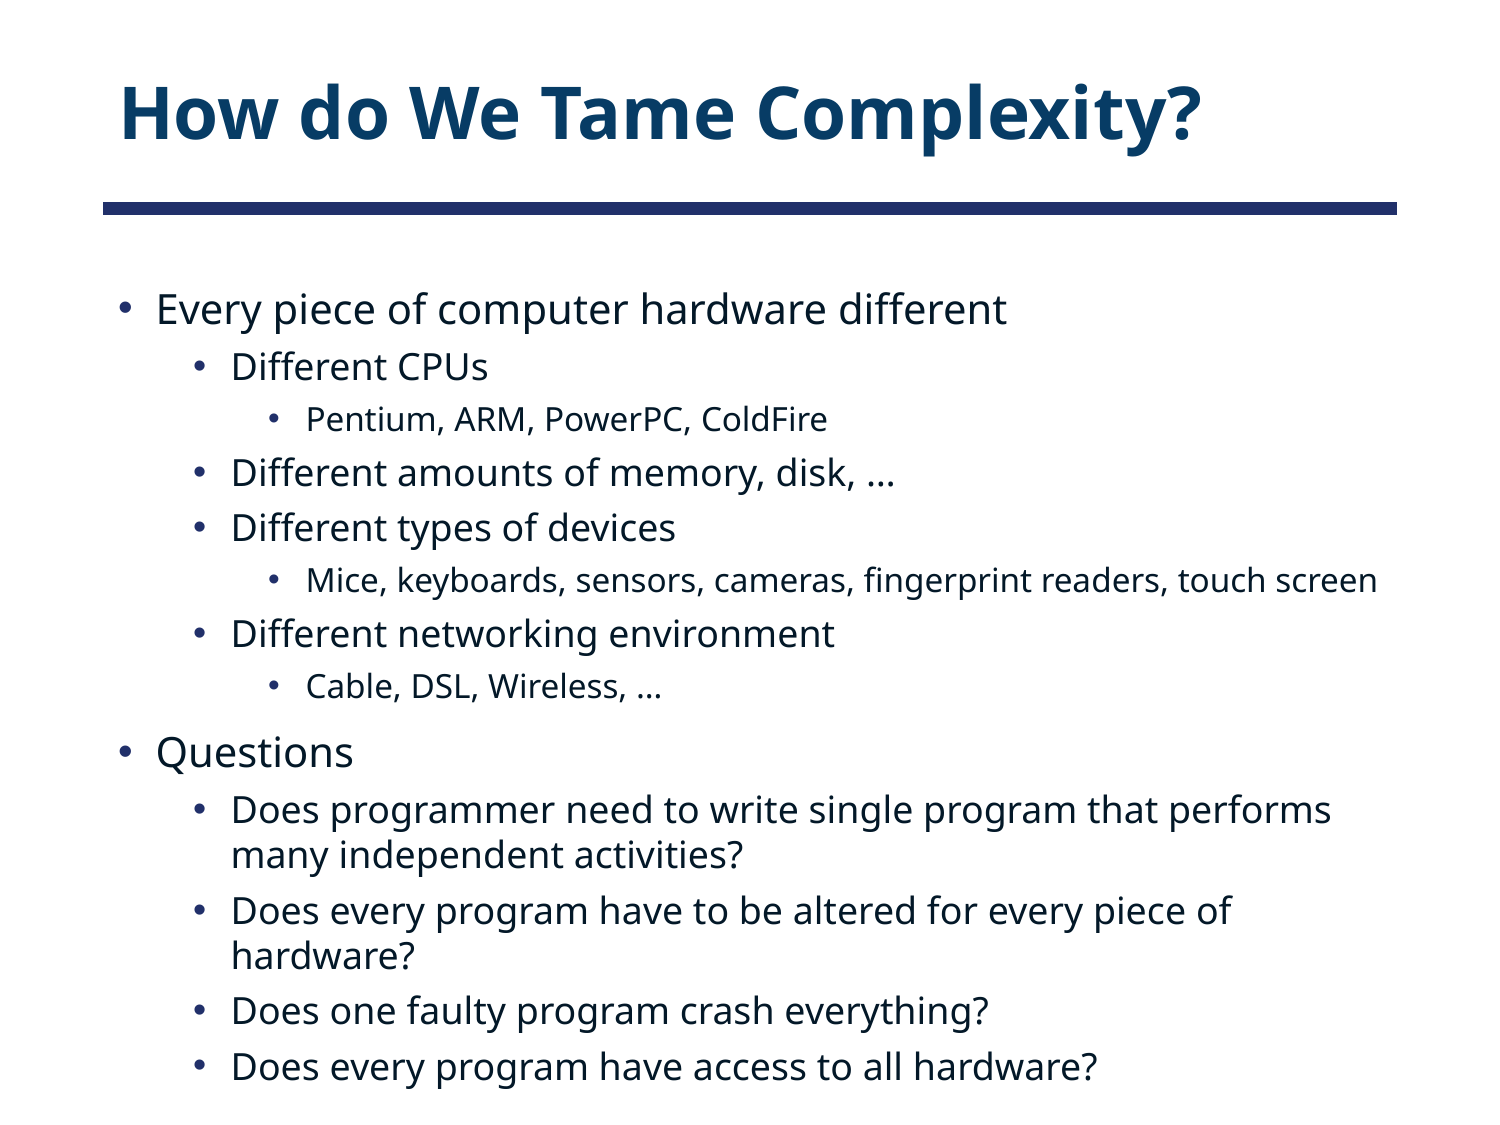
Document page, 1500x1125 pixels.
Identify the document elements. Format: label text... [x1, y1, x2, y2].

list Every piece of computer hardware different Different CPUs Pentium, ARM, PowerPC, ColdFire Different amounts of memory, disk, … Different types of devices Mice, keyboards, sensors, cameras, fingerprint readers, touch screen Different networking environment Cable, DSL, Wireless, … Questions Does programmer need to write single program that performs many independent activities? Does every program have to be altered for every piece of hardware? Does one faulty program crash everything? Does every program have access to all hardware? [103, 275, 1397, 1091]
title How do We Tame Complexity? [103, 34, 1397, 197]
